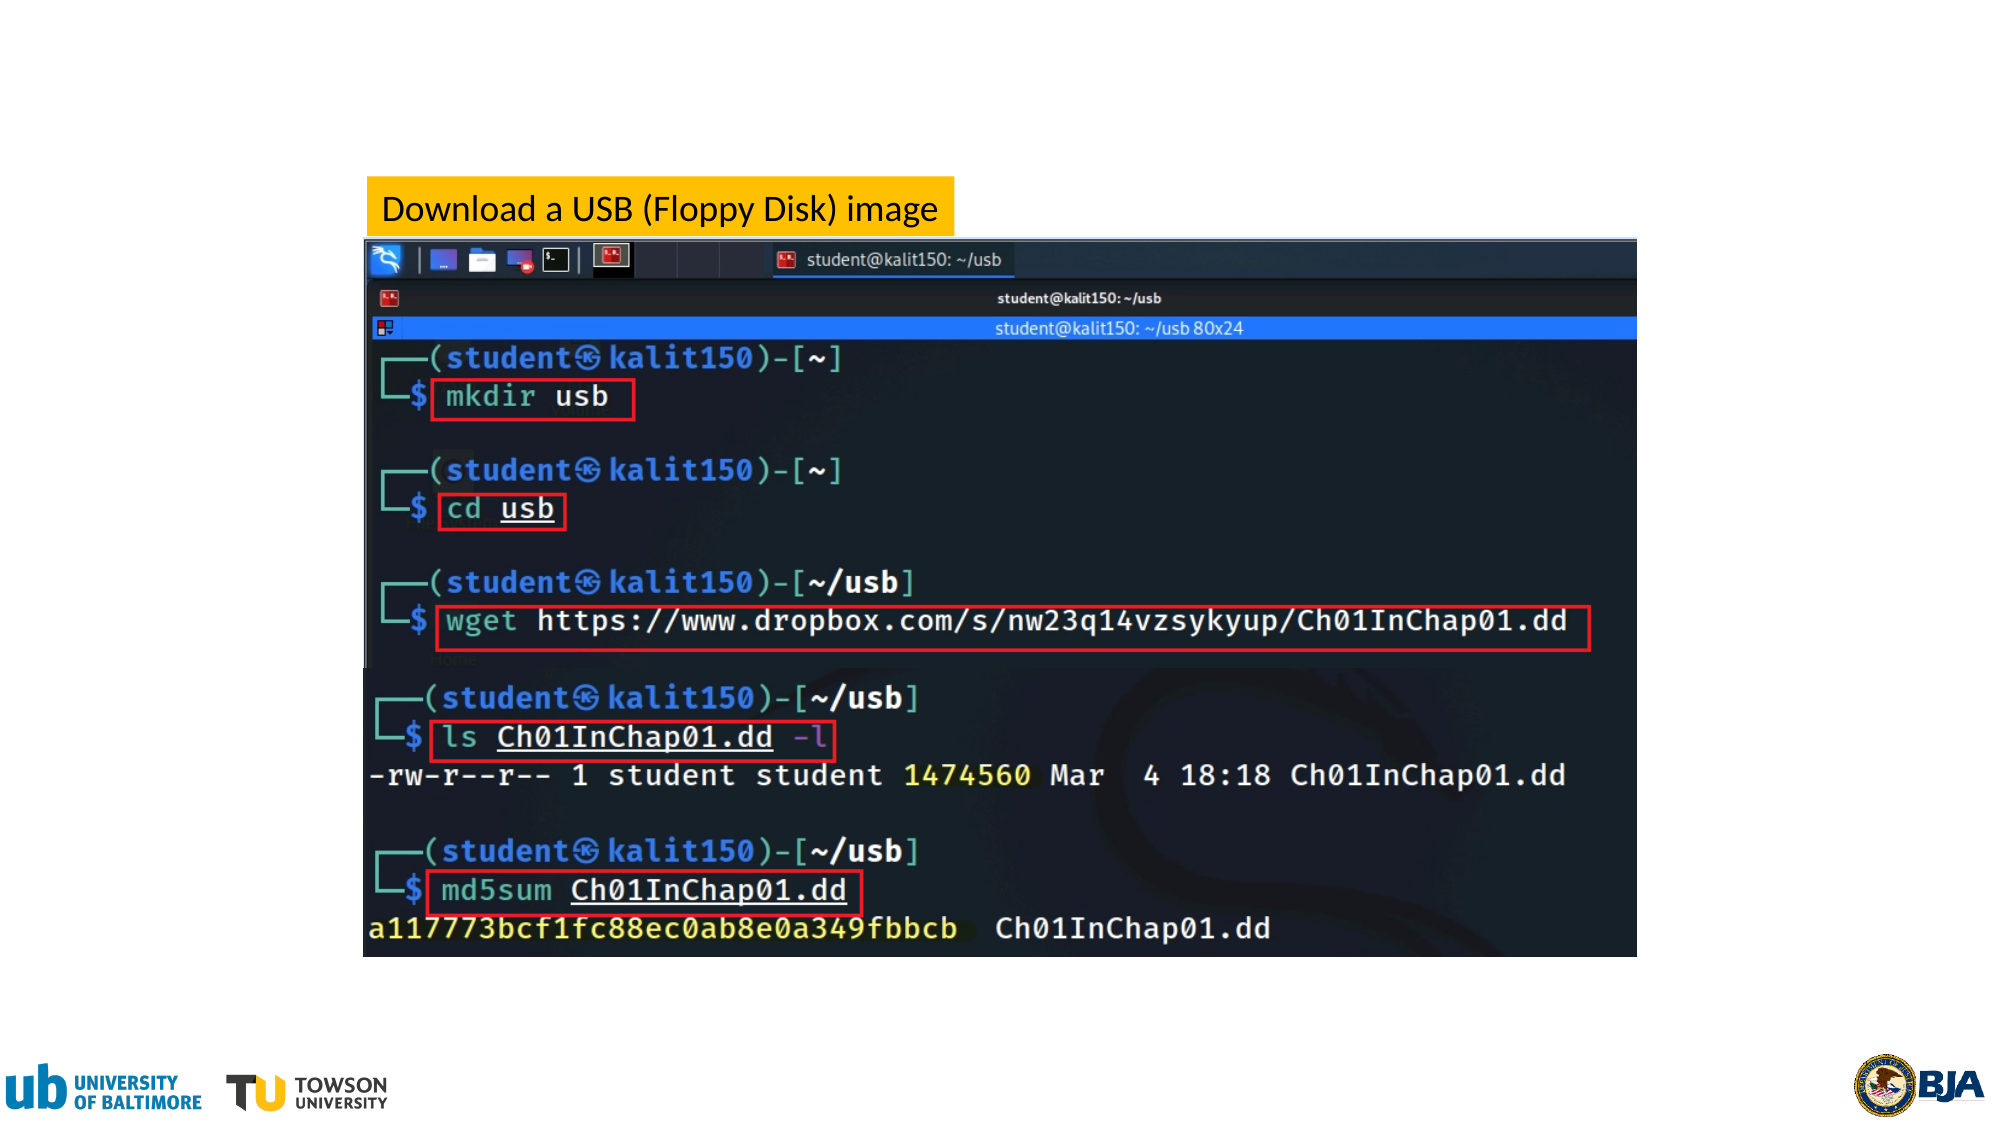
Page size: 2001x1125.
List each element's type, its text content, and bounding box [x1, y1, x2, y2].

picture [363, 237, 1637, 957]
picture [0, 1031, 407, 1125]
picture [1854, 1054, 1986, 1117]
text_box Download a USB (Floppy Disk) image [367, 176, 955, 237]
